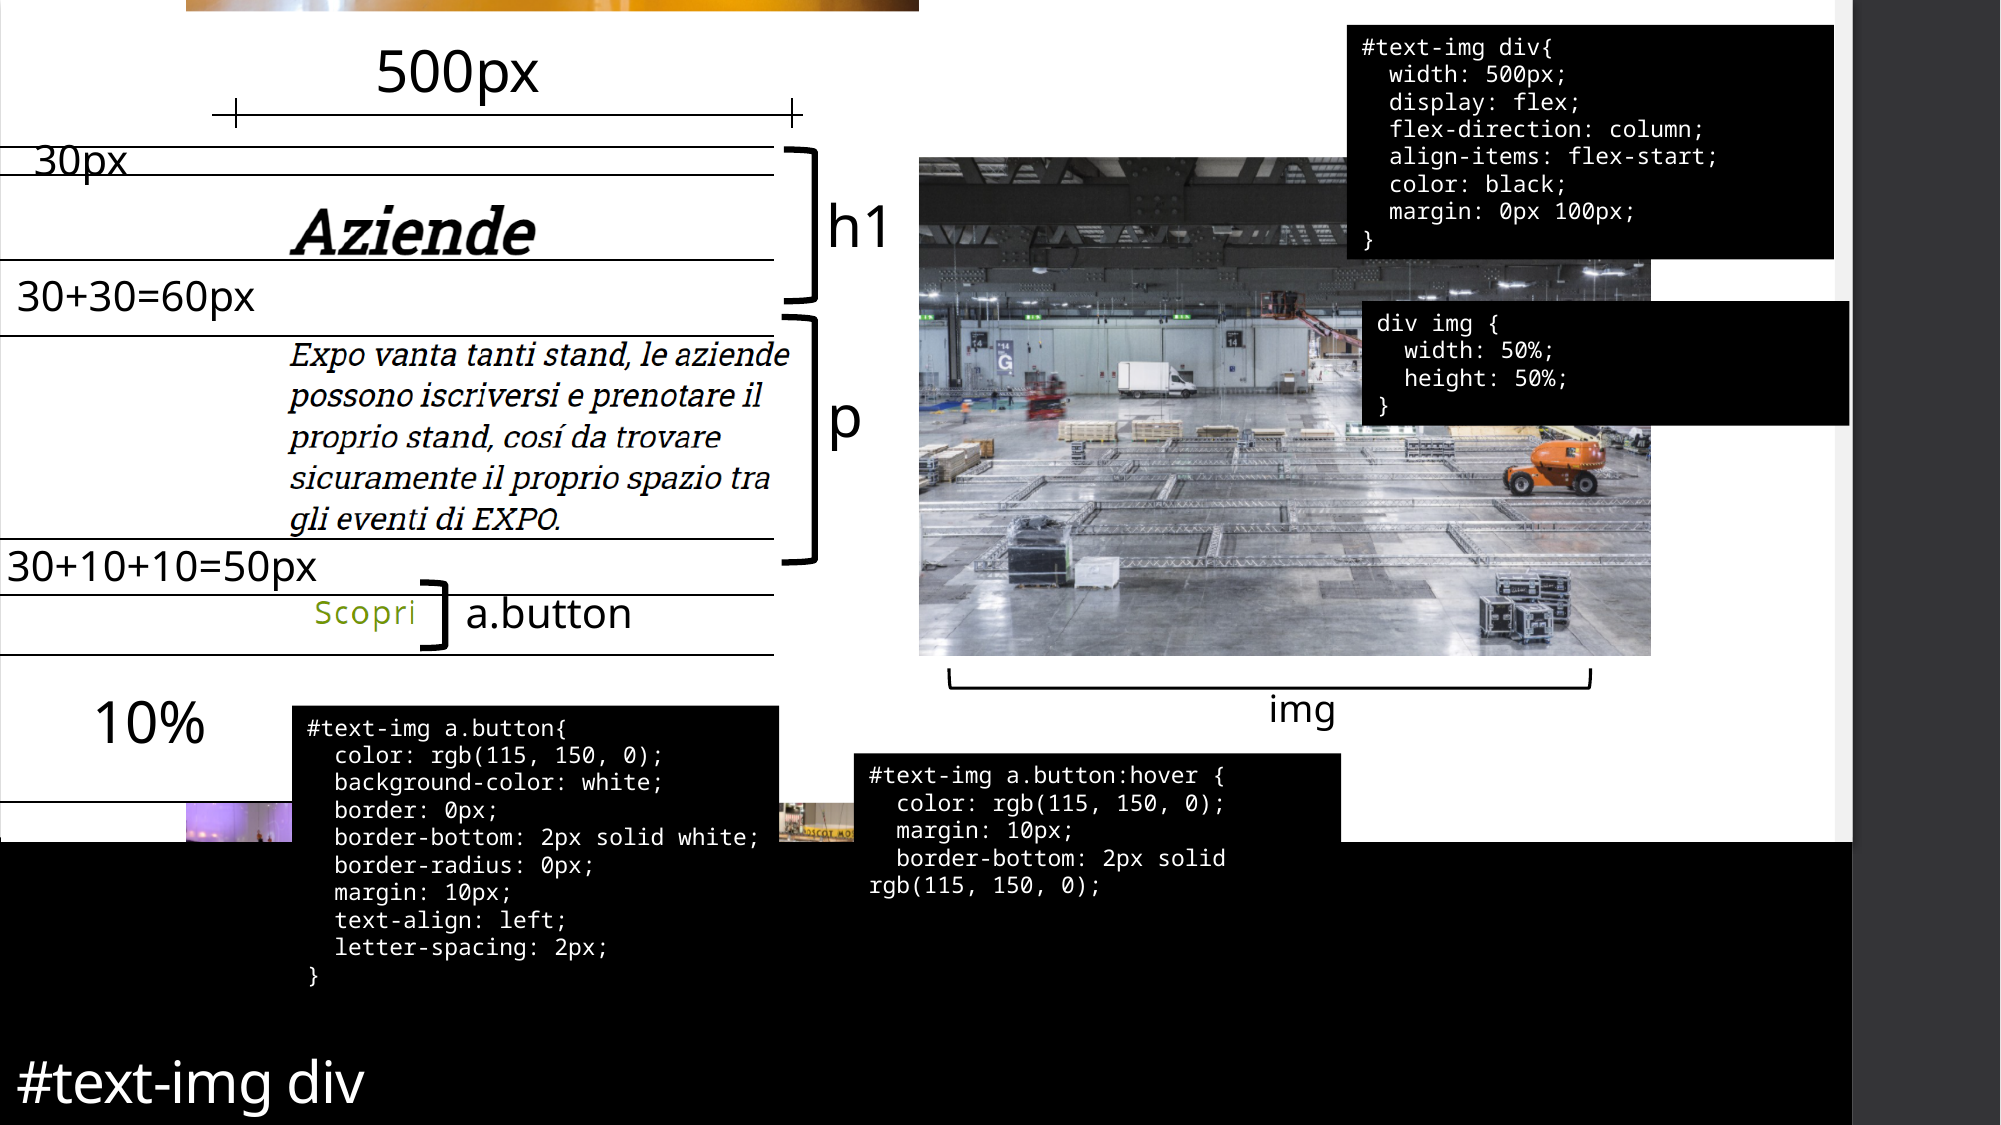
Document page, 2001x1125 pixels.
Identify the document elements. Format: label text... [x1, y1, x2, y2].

title #text-img div [1, 973, 1639, 1124]
text_box #text-img a.button{ color: rgb(115, 150, 0); background-color: white; border: 0px; border-bottom: 2px solid white; border-radius: 0px; margin: 10px; text-align: left; letter-spacing: 2px; } [292, 853, 780, 996]
picture [0, 0, 1853, 842]
text_box #text-img a.button:hover { color: rgb(115, 150, 0); margin: 10px; border-bottom: 2px solid rgb(115, 150, 0); [853, 853, 1342, 906]
